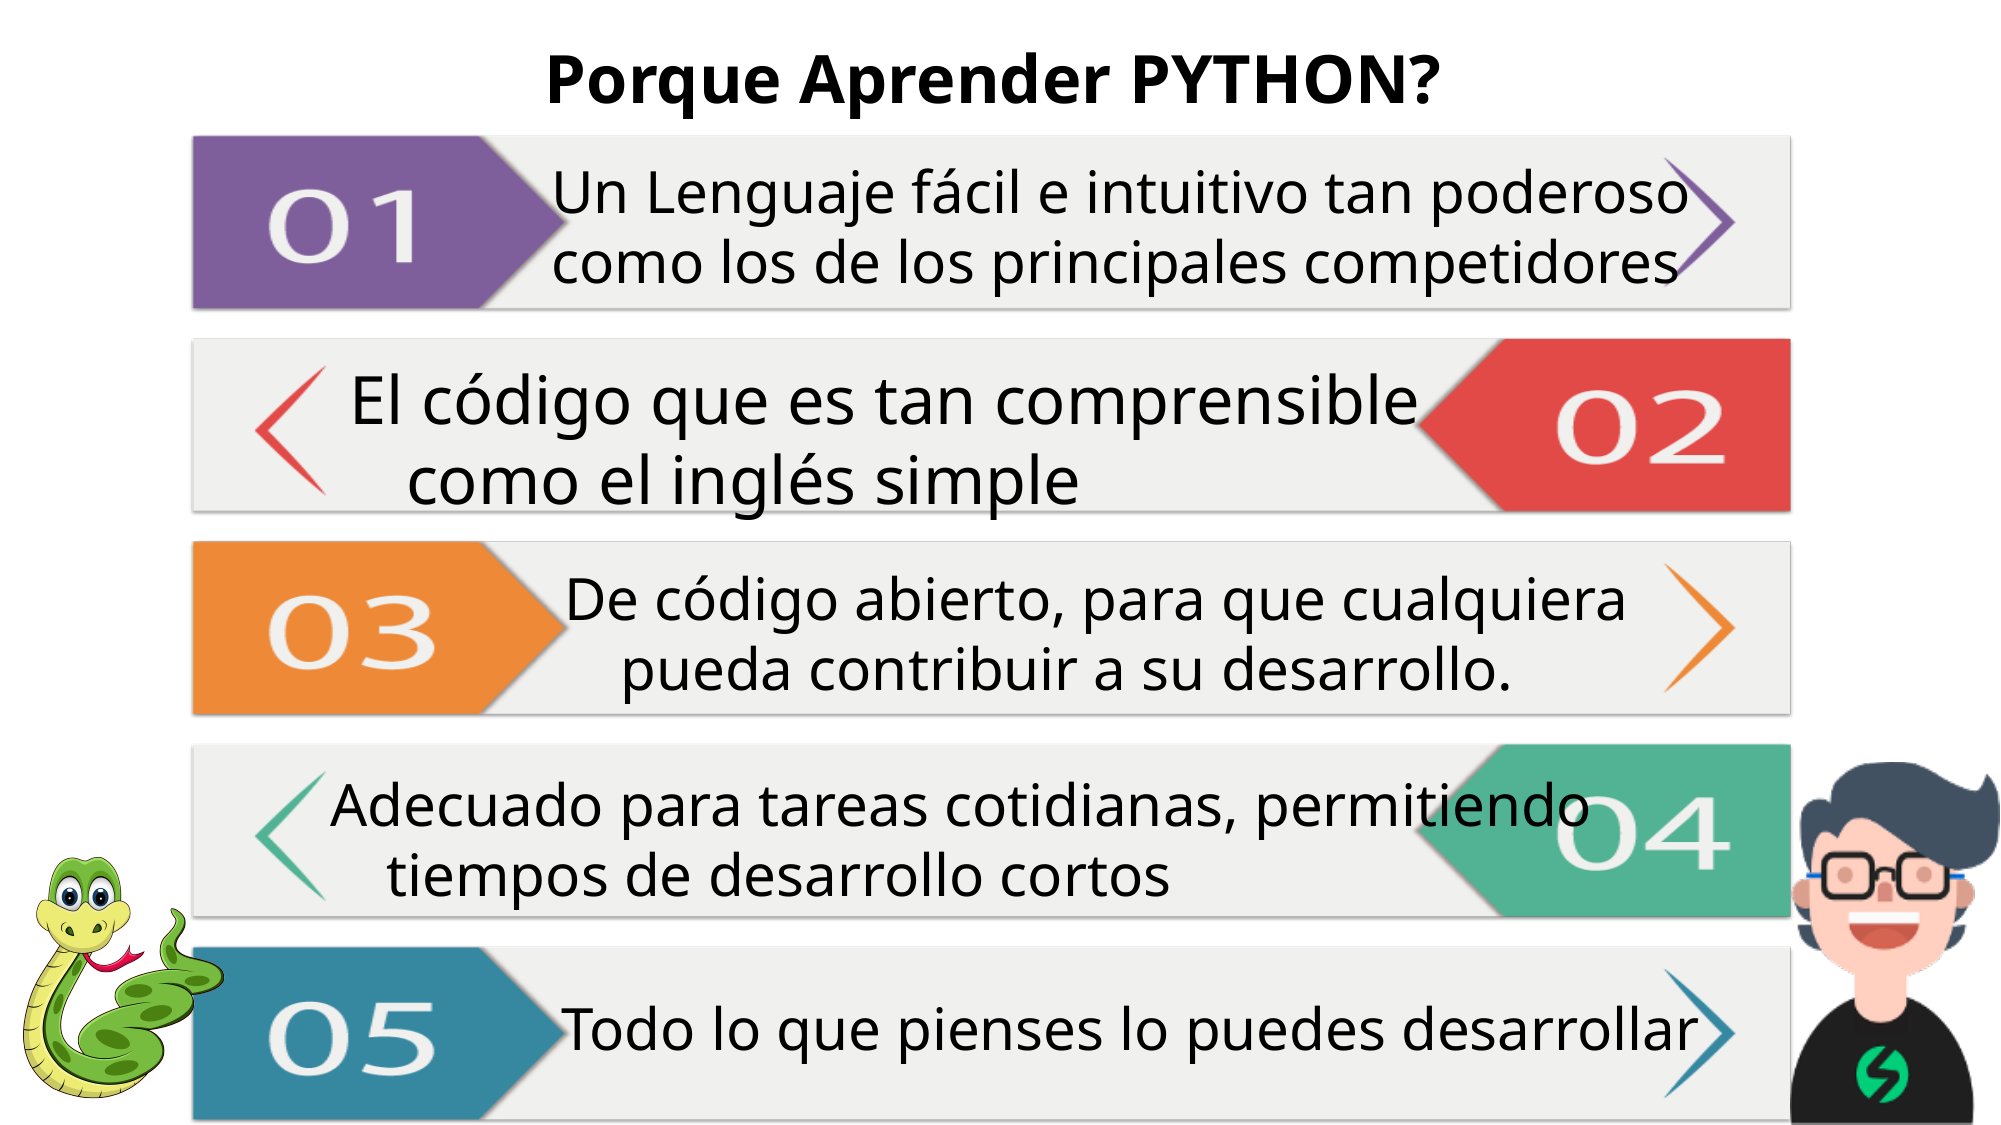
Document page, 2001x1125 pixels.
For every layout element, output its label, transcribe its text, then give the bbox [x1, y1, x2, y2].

picture [23, 856, 225, 1100]
title Porque Aprender PYTHON? [93, 19, 1894, 134]
picture [1790, 762, 2000, 1125]
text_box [99, 98, 1842, 1125]
